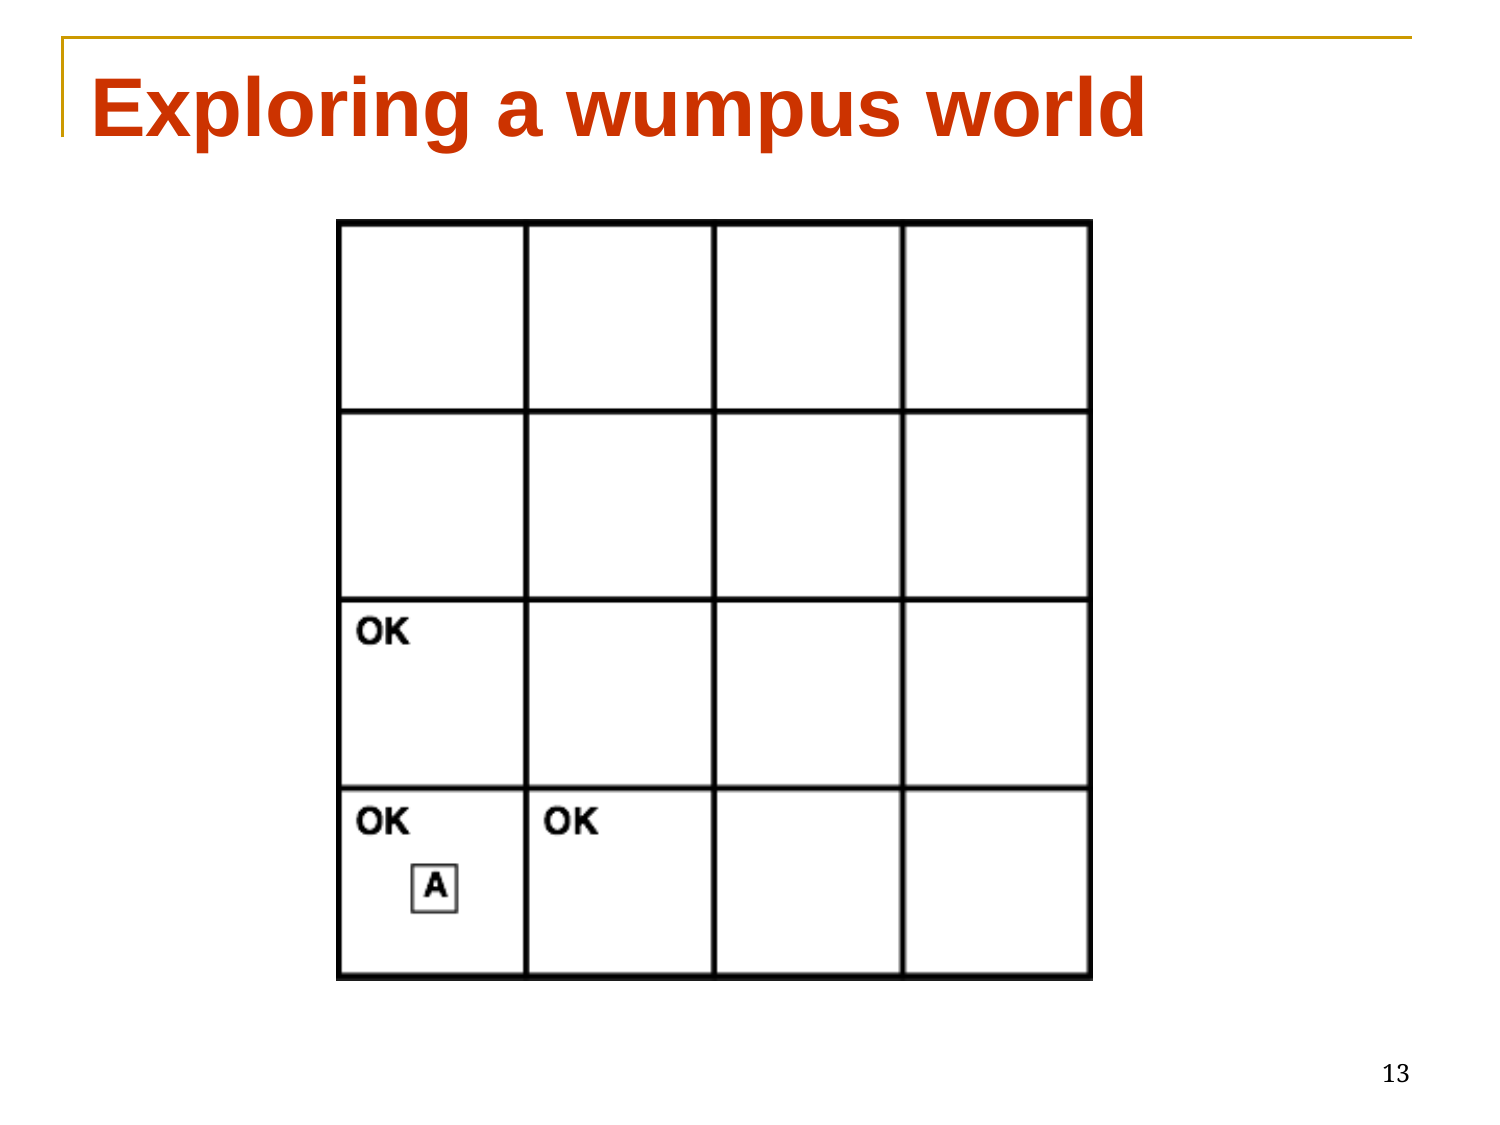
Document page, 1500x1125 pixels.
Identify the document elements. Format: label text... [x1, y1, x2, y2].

slide_number 13 [1074, 1023, 1426, 1100]
picture [336, 219, 1093, 981]
title Exploring a wumpus world [74, 45, 1426, 233]
